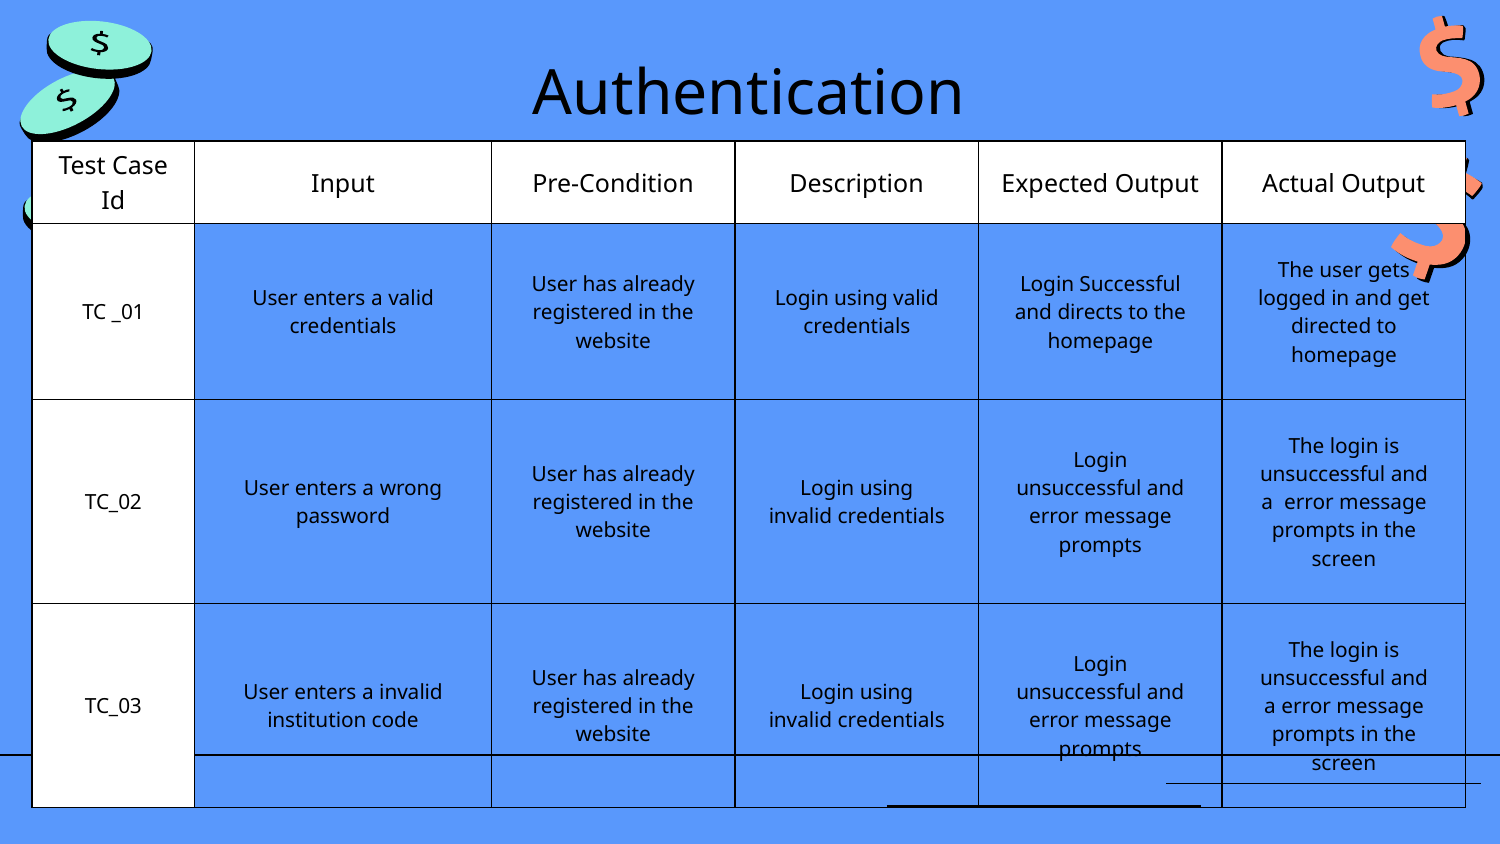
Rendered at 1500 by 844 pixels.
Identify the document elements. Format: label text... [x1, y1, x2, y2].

table_header Expected Output [979, 142, 1221, 223]
table_cell Login using invalid credentials [736, 604, 978, 807]
table_cell TC_03 [33, 604, 194, 807]
table_cell The login is unsuccessful and a error message prompts in the screen [1223, 604, 1465, 807]
table_cell Login unsuccessful and error message prompts [979, 604, 1221, 807]
table_cell TC _01 [33, 224, 194, 399]
table_cell Login unsuccessful and error message prompts [979, 400, 1221, 603]
table_header Actual Output [1223, 142, 1465, 223]
table_header Description [736, 142, 978, 223]
table_header Pre-Condition [492, 142, 734, 223]
table_header Test Case Id [33, 142, 194, 223]
table_cell The login is unsuccessful and a error message prompts in the screen [1223, 400, 1465, 603]
table_cell User enters a wrong password [195, 400, 491, 603]
table_cell Login Successful and directs to the homepage [979, 224, 1221, 399]
table_cell User has already registered in the website [492, 604, 734, 807]
table_cell User has already registered in the website [492, 400, 734, 603]
table_cell User has already registered in the website [492, 224, 734, 399]
table_cell The user gets logged in and get directed to homepage [1223, 224, 1465, 399]
table_cell User enters a invalid institution code [195, 604, 491, 807]
table_header Input [195, 142, 491, 223]
title Authentication [117, 36, 1381, 131]
table_cell TC_02 [33, 400, 194, 603]
table_cell User enters a valid credentials [195, 224, 491, 399]
table_cell Login using invalid credentials [736, 400, 978, 603]
table_cell Login using valid credentials [736, 224, 978, 399]
